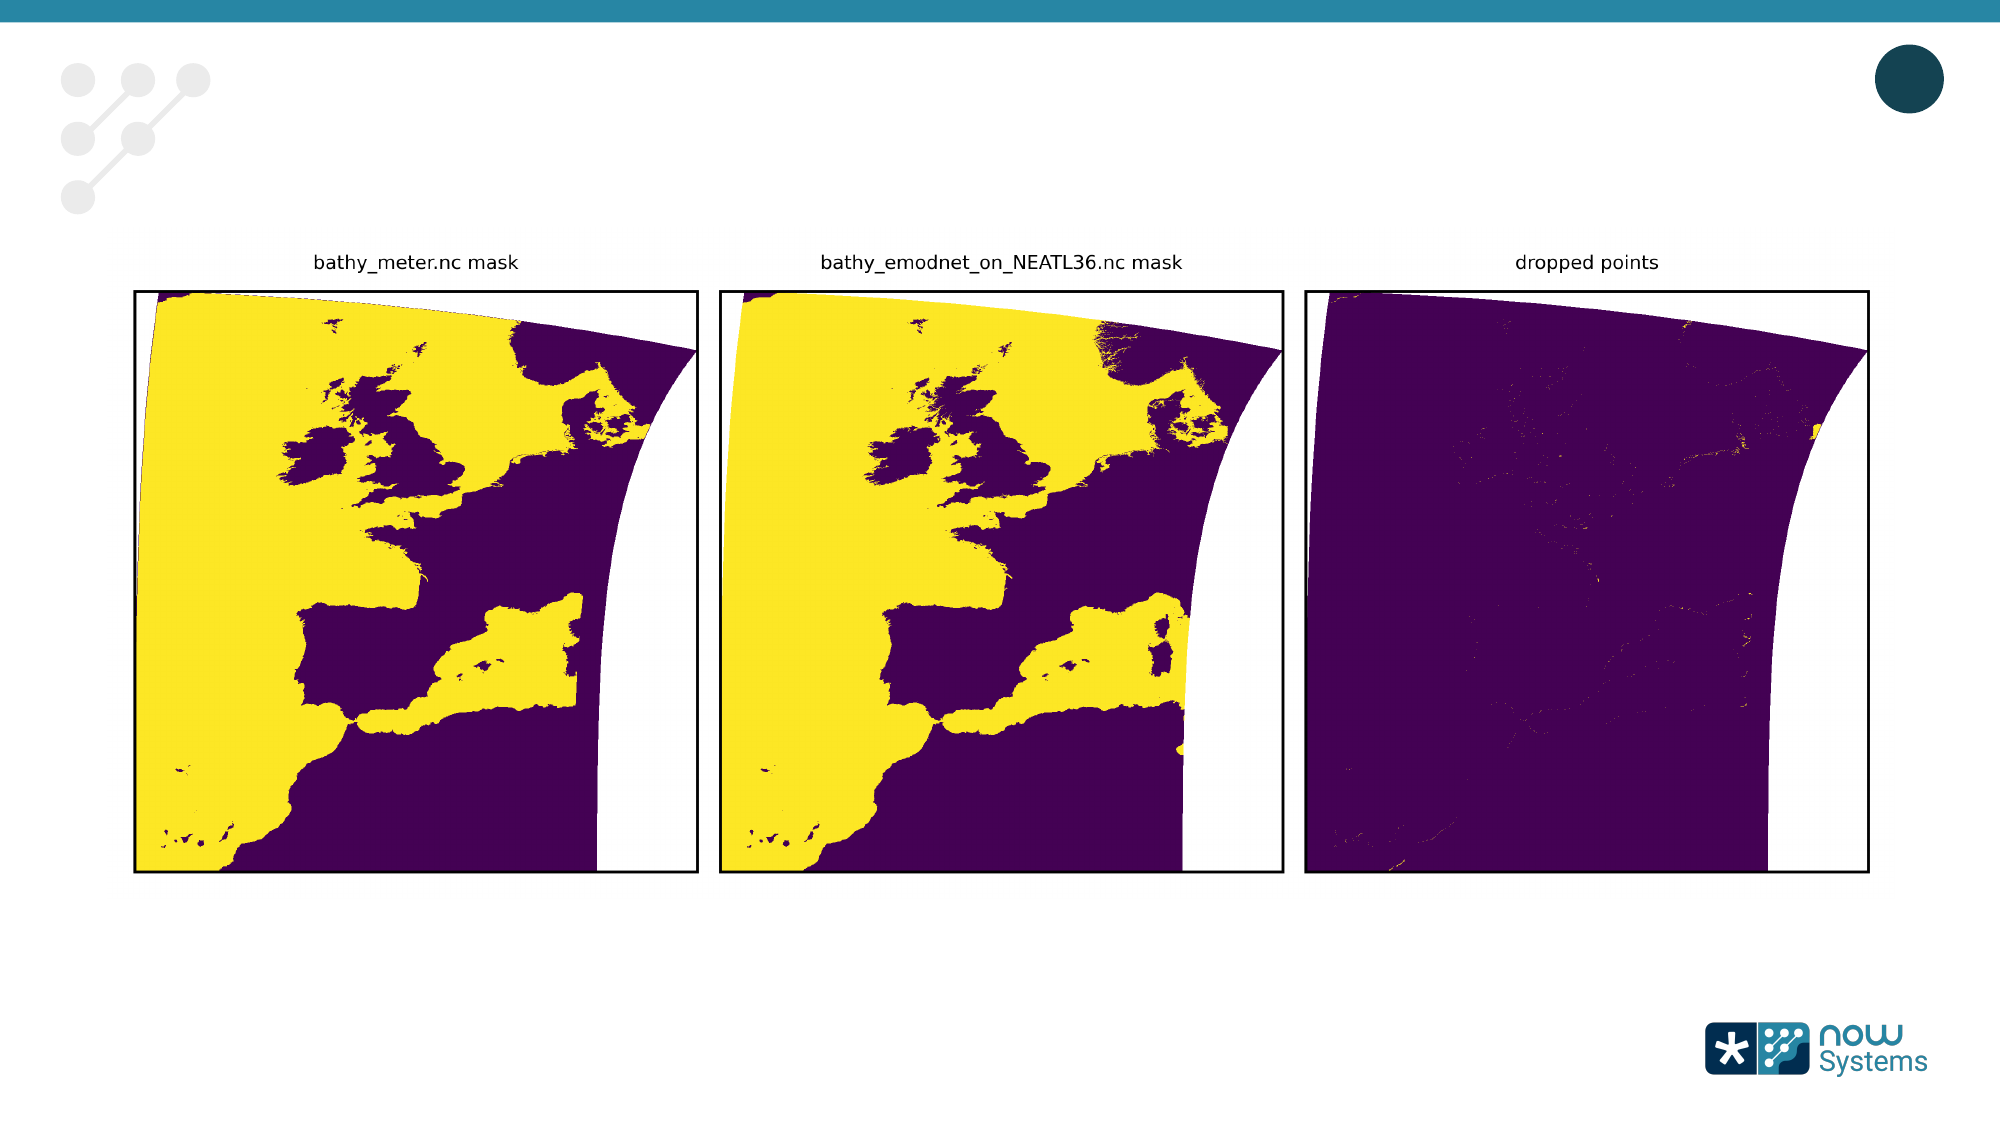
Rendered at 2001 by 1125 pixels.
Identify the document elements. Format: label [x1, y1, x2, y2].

picture [107, 227, 1895, 899]
picture [1695, 1014, 1940, 1083]
